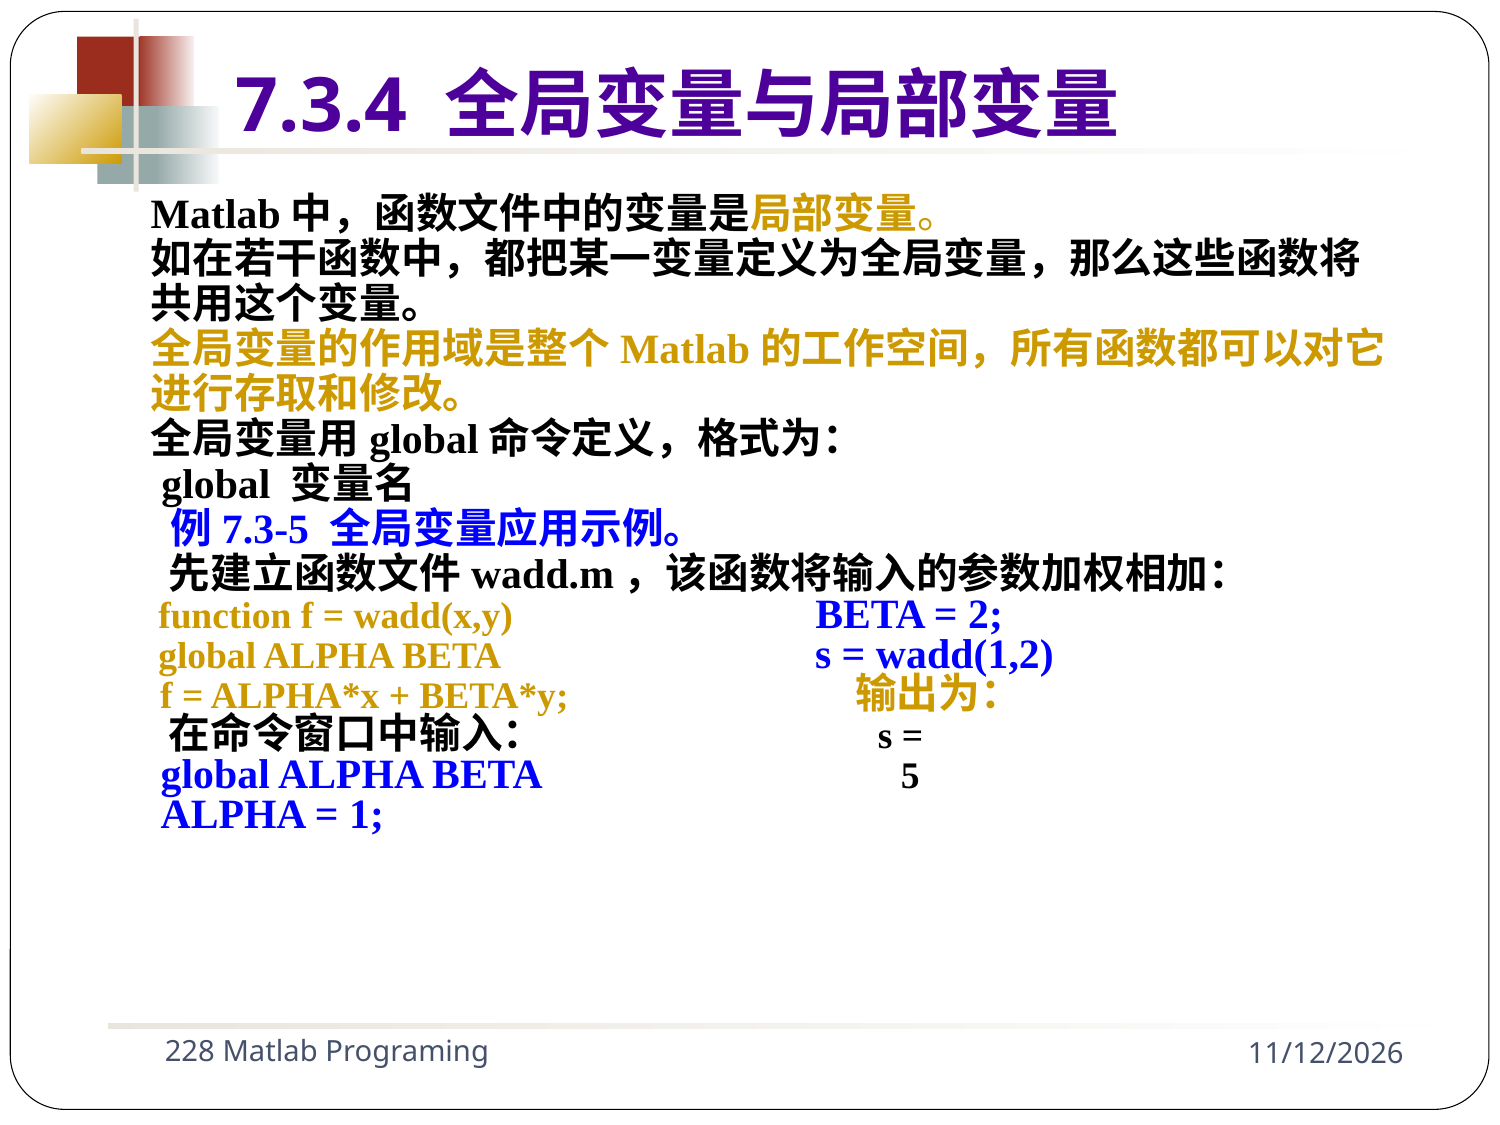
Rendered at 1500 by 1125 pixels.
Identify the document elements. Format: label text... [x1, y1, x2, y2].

text_box 228 Matlab Programing [150, 1018, 800, 1088]
title 7.3.4 全局变量与局部变量 [220, 0, 1496, 163]
text_box [1012, 1018, 1419, 1094]
list Matlab中，函数文件中的变量是局部变量。 如在若干函数中，都把某一变量定义为全局变量，那么这些函数将 共用这个变量。 全局变量的作用域是整个Matlab的工作空间，所有函数都可以对它 进行存取和修改。 全局变量用global命令定义，格式为： global 变量名 例7.3-5 全局变量应用示例。 先建立函数文件wadd.m，该函数将输入的参数加权相加： function f = wadd(x,y) BETA = 2; global ALPHA BETA s = wadd(1,2) f = ALPHA*x + BETA*y; 输出为： 在命令窗口中输入： s = global ALPHA BETA 5 ALPHA = 1; [135, 184, 1442, 1018]
